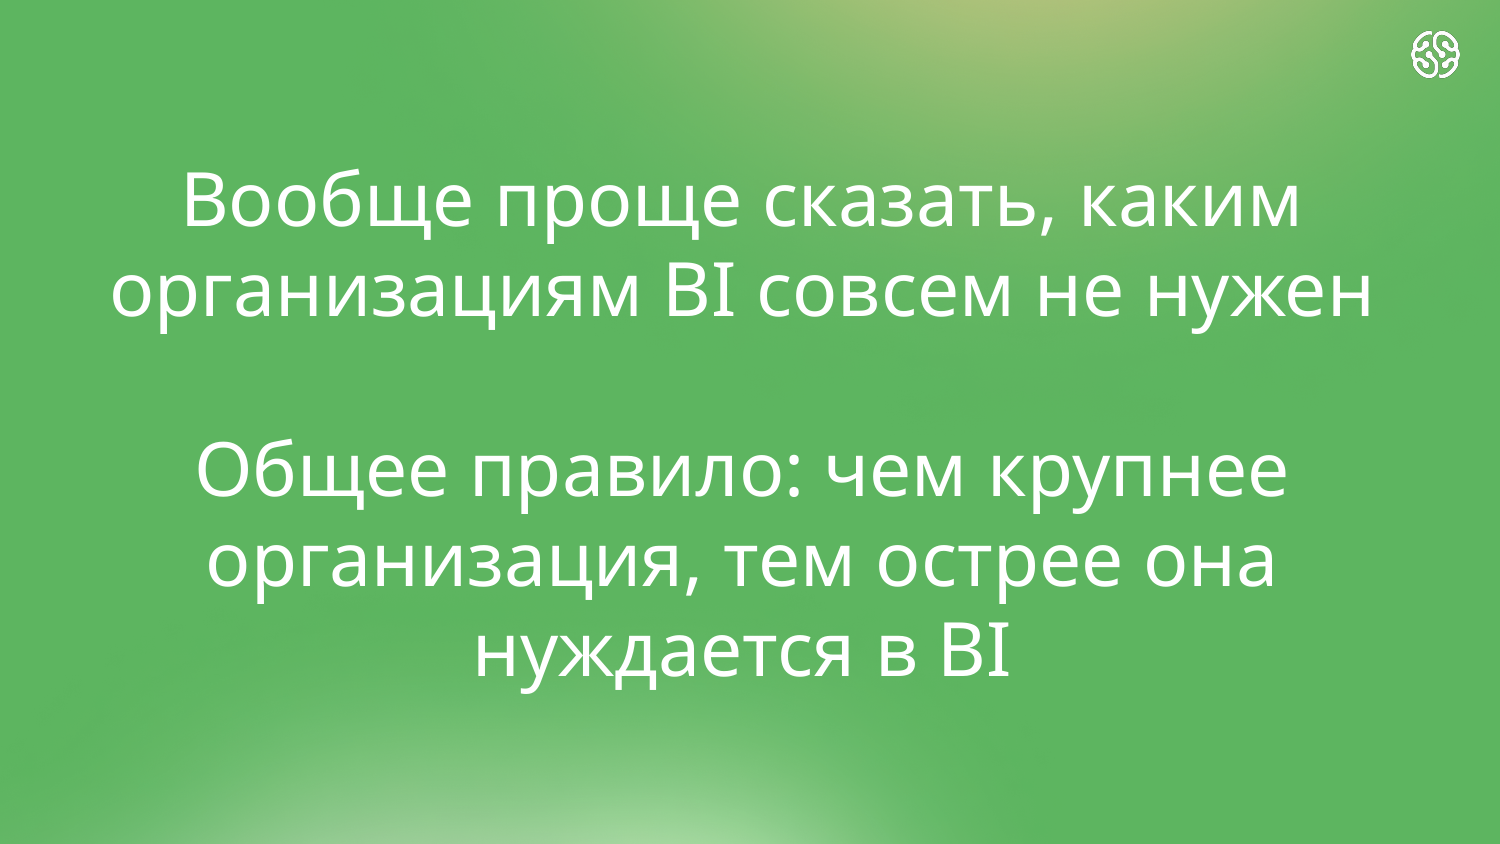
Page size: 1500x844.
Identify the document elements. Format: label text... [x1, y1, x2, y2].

title Вообще проще сказать, каким организациям BI совсем не нужен Общее правило: чем крупнее организация, тем острее она нуждается в BI [88, 212, 1412, 632]
picture [0, 0, 1500, 844]
